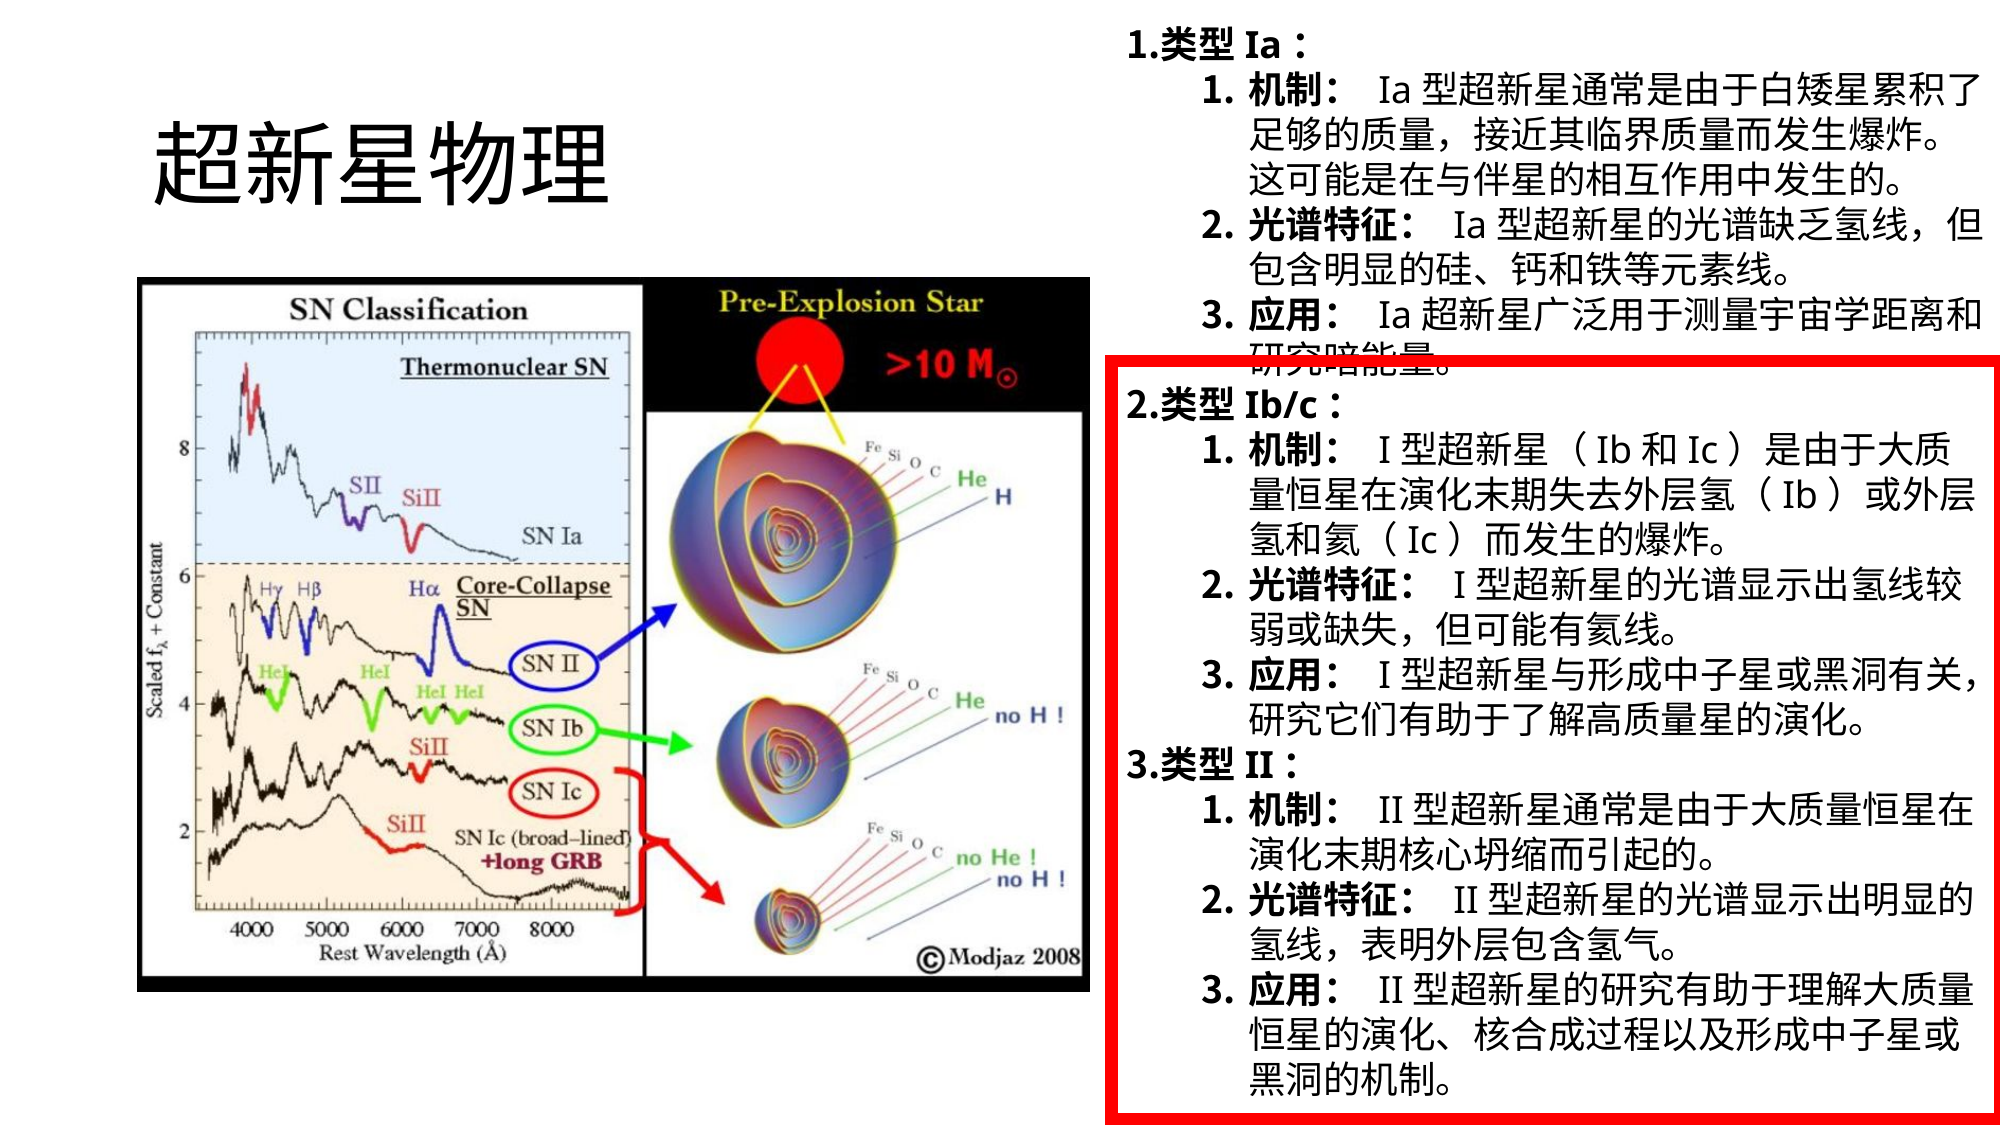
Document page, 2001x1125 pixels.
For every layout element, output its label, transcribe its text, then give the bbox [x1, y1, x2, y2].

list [137, 277, 1090, 992]
title 超新星物理 [137, 59, 1111, 278]
text_box [1111, 360, 2000, 1120]
text_box 类型Ia： 机制： Ia型超新星通常是由于白矮星累积了足够的质量，接近其临界质量而发生爆炸。这可能是在与伴星的相互作用中发生的。 光谱特征： Ia型超新星的光谱缺乏氢线，但包含明显的硅、钙和铁等元素线。 应用： Ia超新星广泛用于测量宇宙学距离和研究暗能量。 类型Ib/c： 机制： I型超新星（Ib和Ic）是由于大质量恒星在演化末期失去外层氢（Ib）或外层氢和氦（Ic）而发生的爆炸。 光谱特征： I型超新星的光谱显示出氢线较弱或缺失，但可能有氦线。 应用： I型超新星与形成中子星或黑洞有关，研究它们有助于了解高质量星的演化。 类型II： 机制： II型超新星通常是由于大质量恒星在演化末期核心坍缩而引起的。 光谱特征： II型超新星的光谱显示出明显的氢线，表明外层包含氢气。 应用： II型超新星的研究有助于理解大质量恒星的演化、核合成过程以及形成中子星或黑洞的机制。 [1111, 13, 2000, 360]
